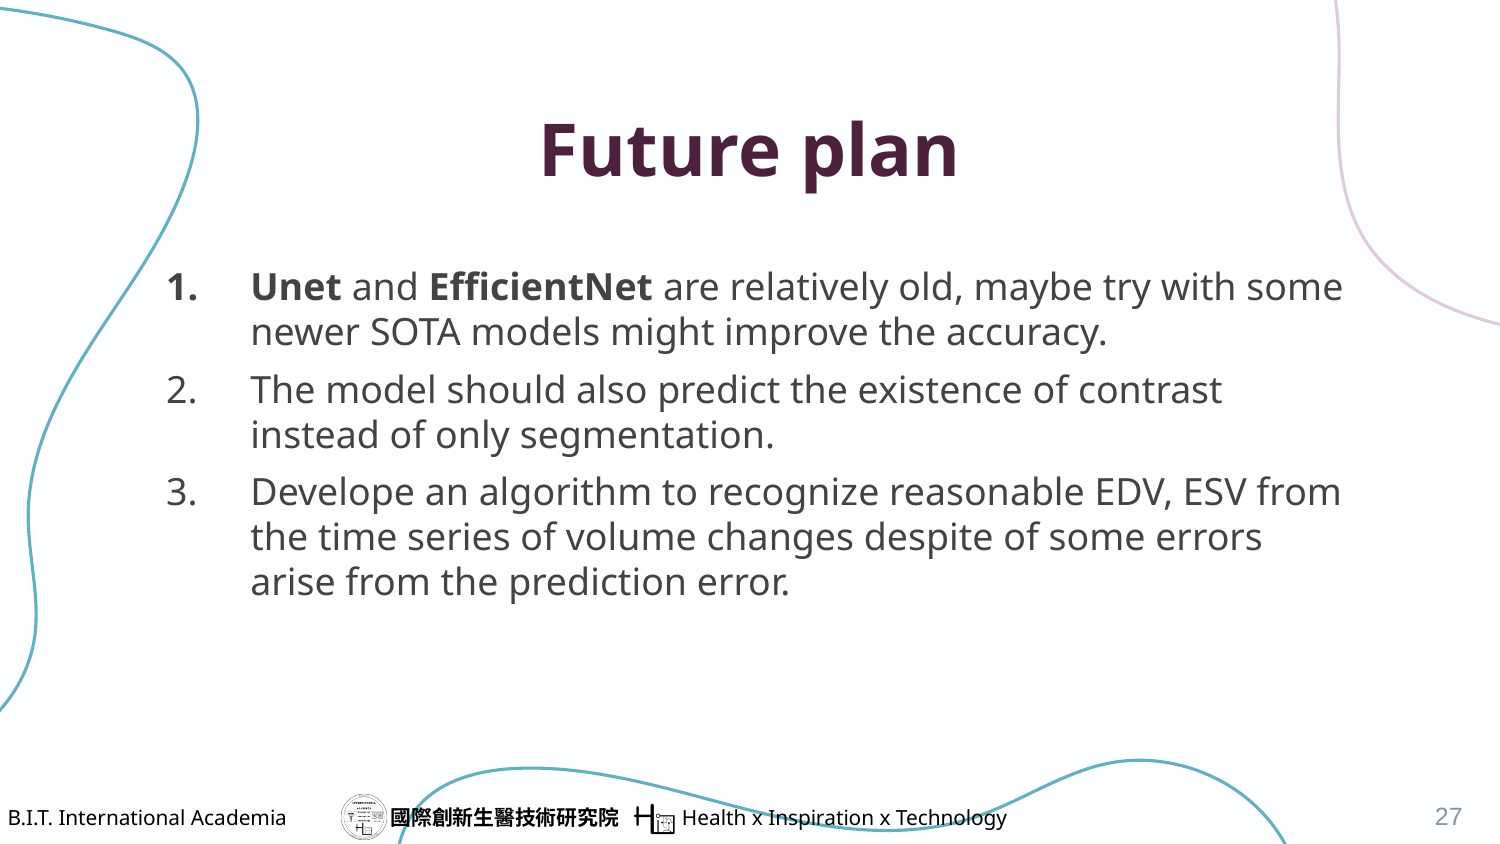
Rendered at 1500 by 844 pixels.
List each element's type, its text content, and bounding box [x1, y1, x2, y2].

picture [632, 798, 677, 837]
picture [341, 794, 387, 840]
title Future plan [118, 88, 1382, 183]
list Unet and EfficientNet are relatively old, maybe try with some newer SOTA models might improve the accuracy. The model should also predict the existence of contrast instead of only segmentation. Develope an algorithm to recognize reasonable EDV, ESV from the time series of volume changes despite of some errors arise from the prediction error. [151, 248, 1372, 678]
slide_number 27 [1140, 793, 1478, 839]
